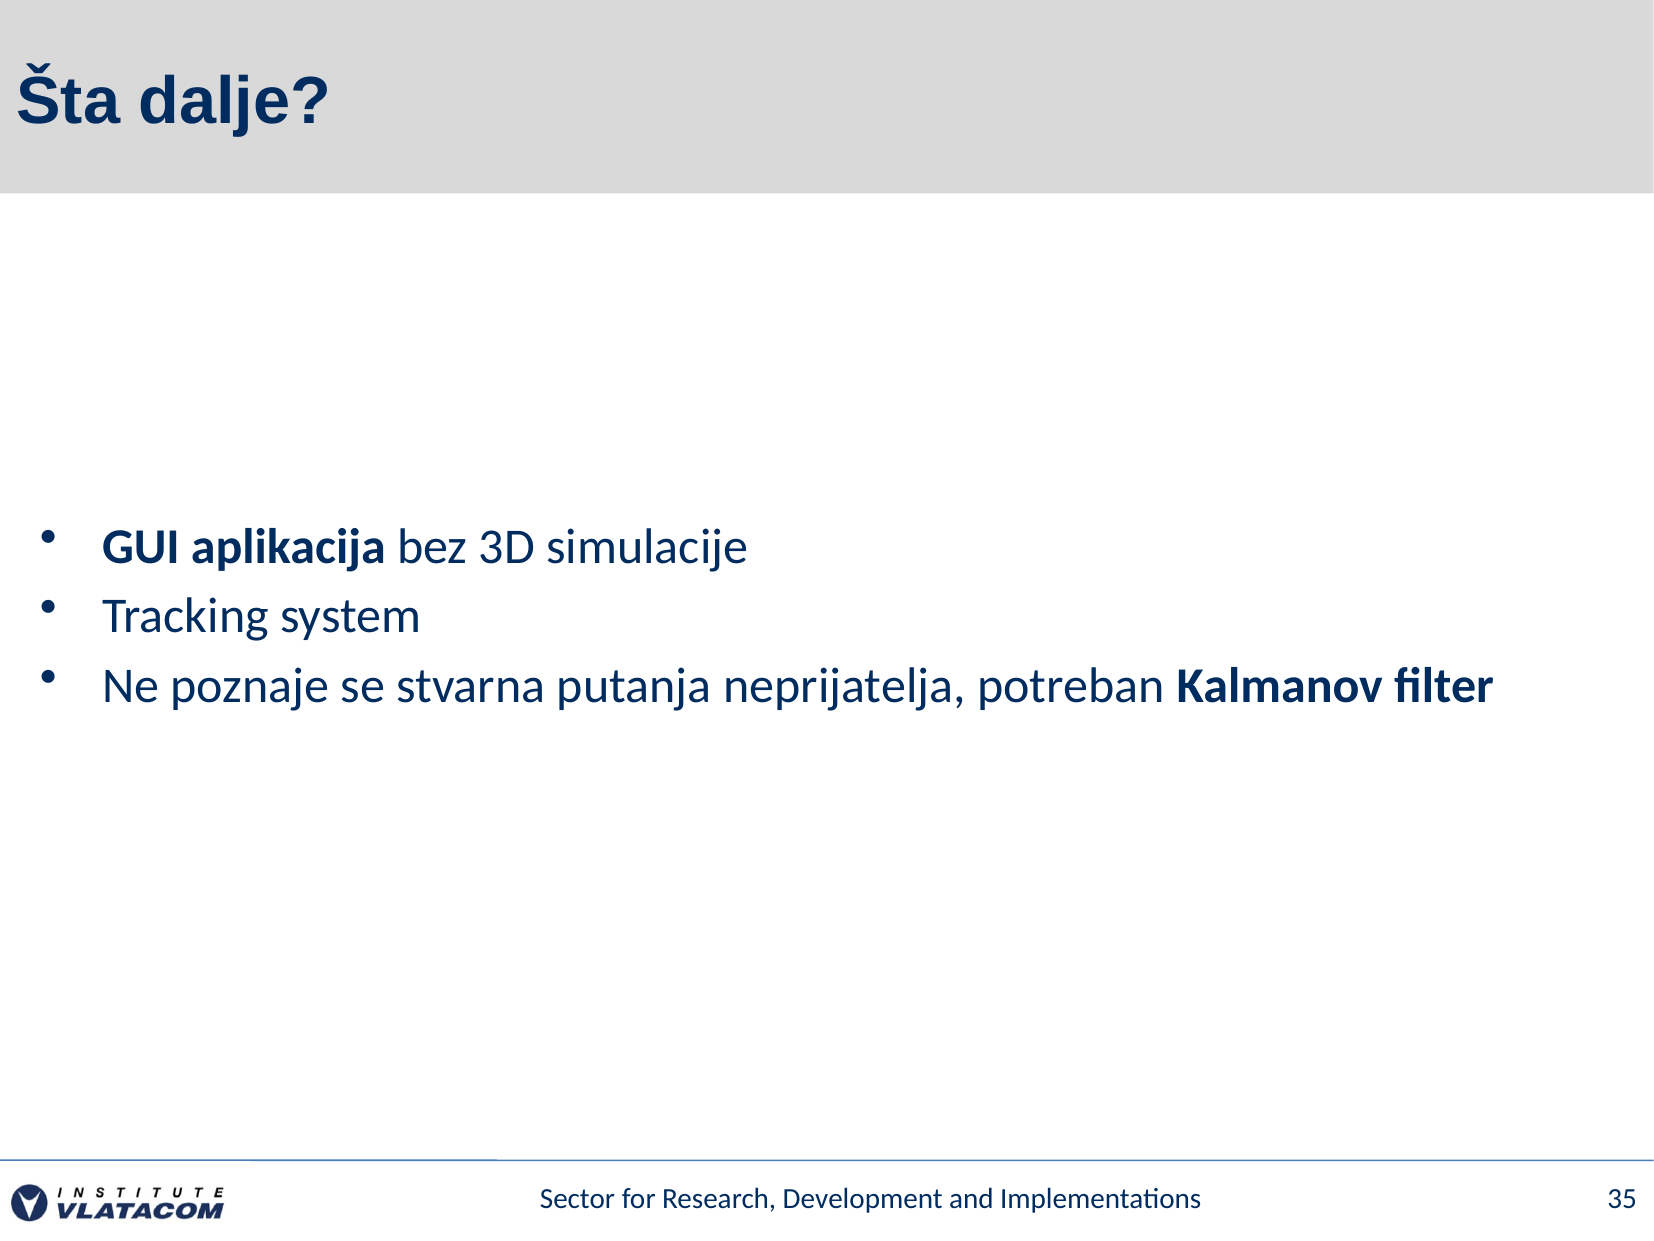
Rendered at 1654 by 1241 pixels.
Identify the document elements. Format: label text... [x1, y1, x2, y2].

footer Sector for Research, Development and Implementations [235, 1161, 1513, 1236]
list GUI aplikacija bez 3D simulacije Tracking system Ne poznaje se stvarna putanja neprijatelja, potreban Kalmanov filter [23, 229, 1631, 1136]
slide_number 35 [1517, 1161, 1654, 1237]
picture [4, 1177, 229, 1226]
title Šta dalje? [0, 0, 1654, 194]
